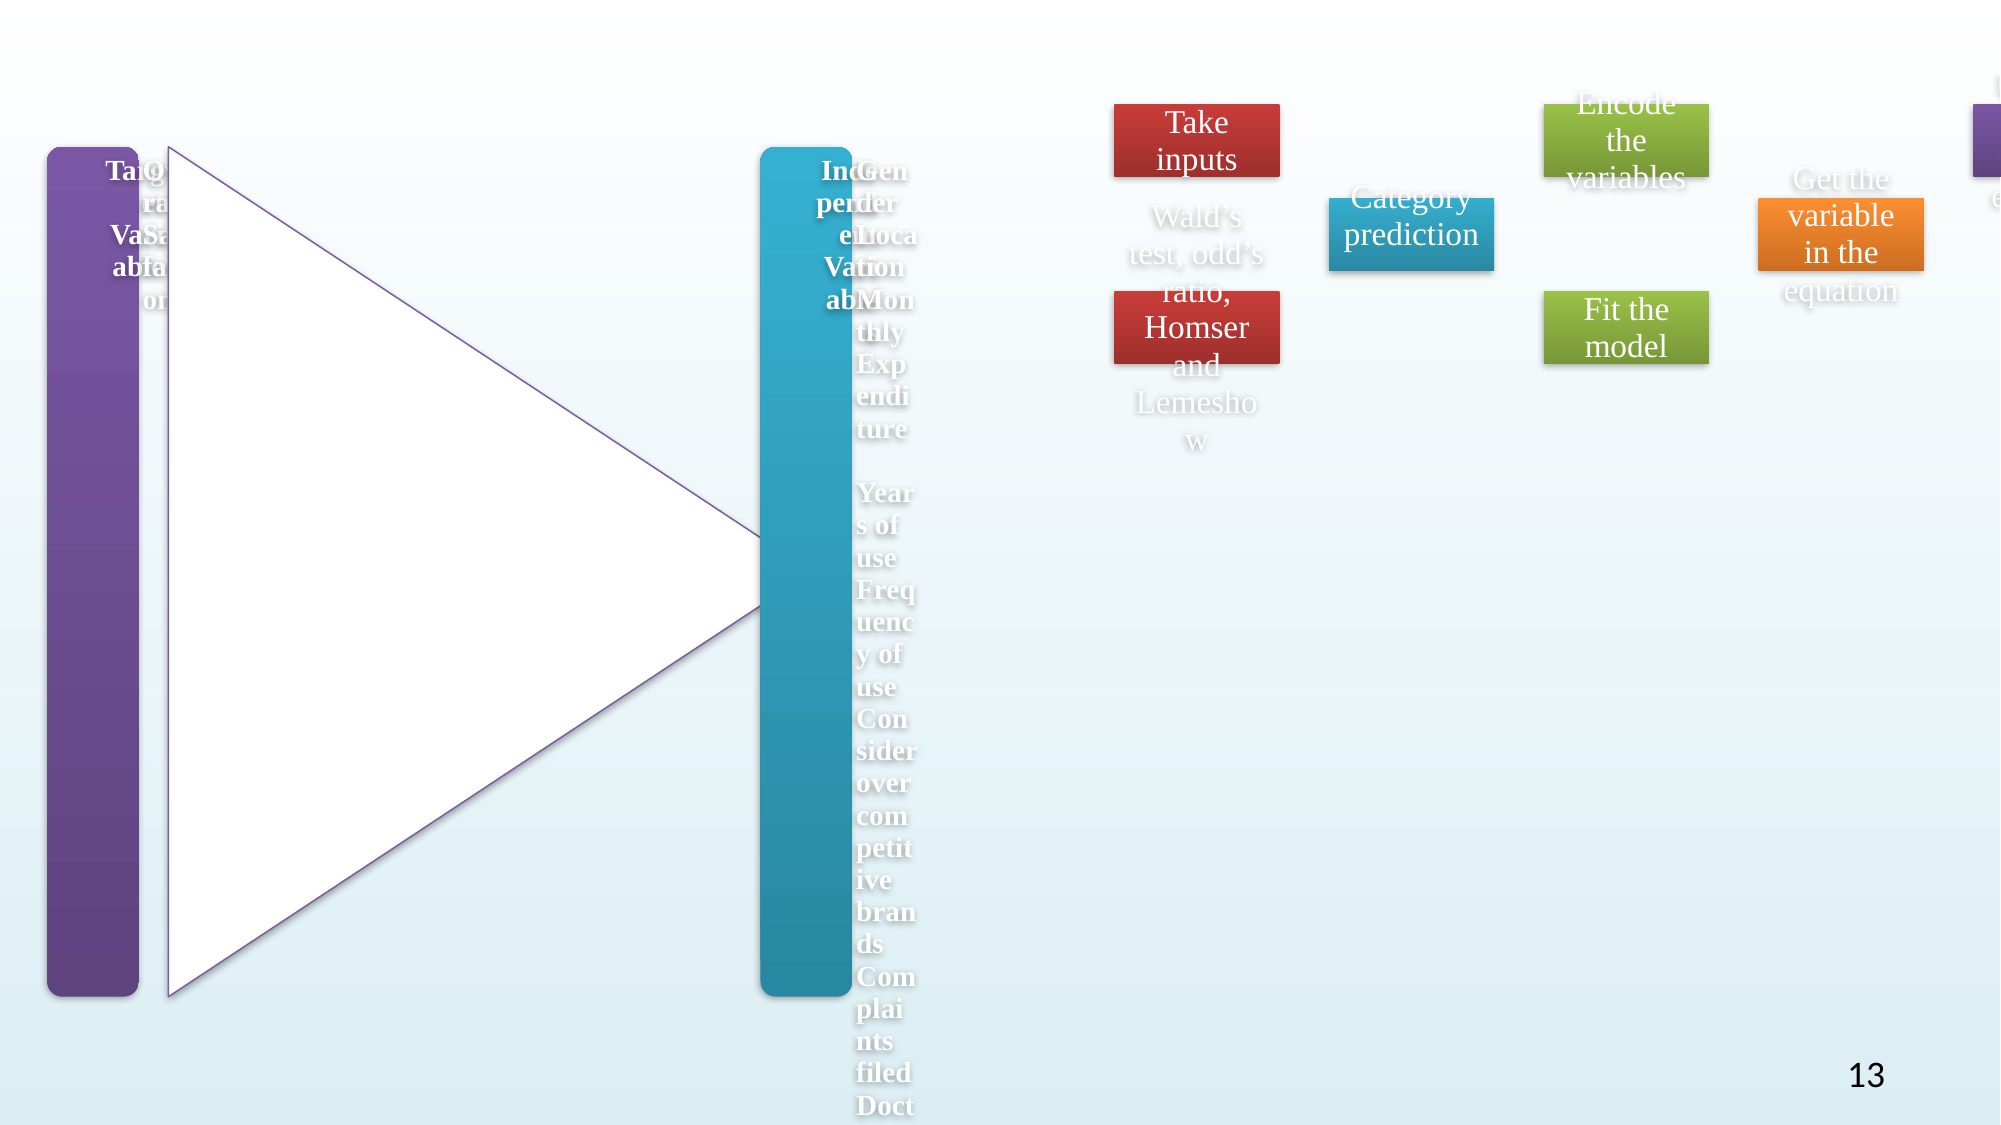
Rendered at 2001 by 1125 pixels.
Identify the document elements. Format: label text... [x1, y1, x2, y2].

slide_number 13 [1433, 1048, 1900, 1103]
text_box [46, 146, 934, 997]
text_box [1113, 104, 1941, 1040]
